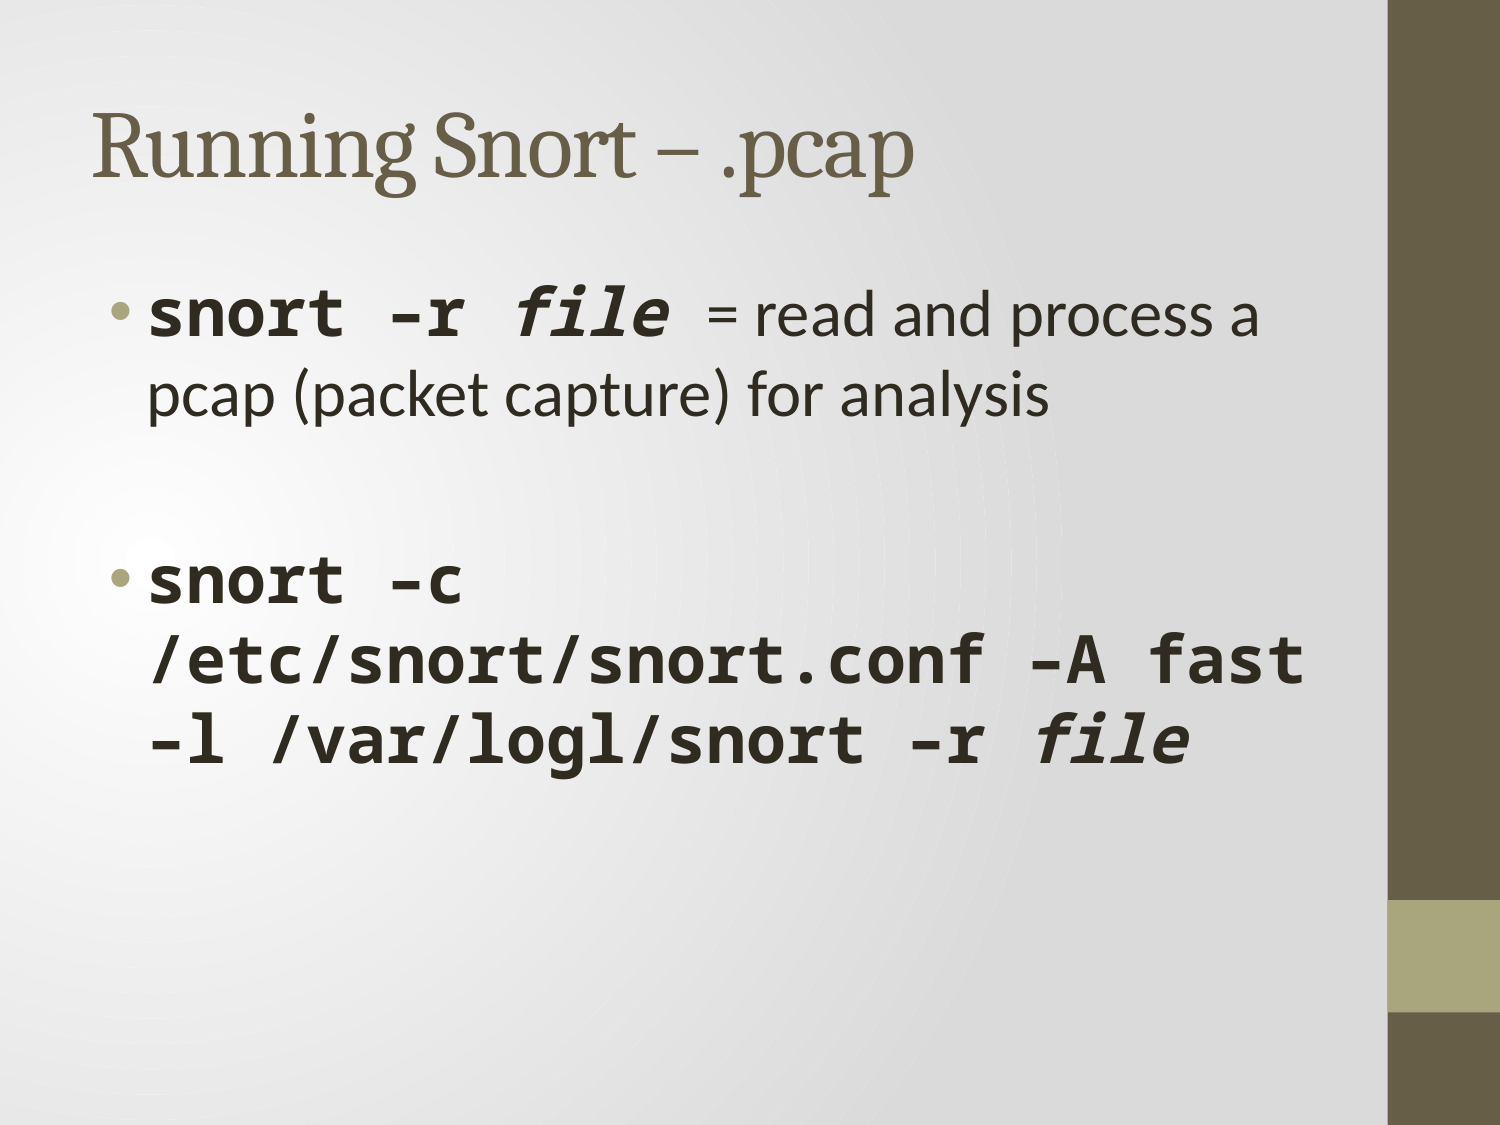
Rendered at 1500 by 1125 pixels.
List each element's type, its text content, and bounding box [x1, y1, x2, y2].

title Running Snort – .pcap [75, 45, 1325, 233]
list snort –r file = read and process a pcap (packet capture) for analysis snort –c /etc/snort/snort.conf –A fast –l /var/logl/snort –r file [75, 262, 1325, 1050]
